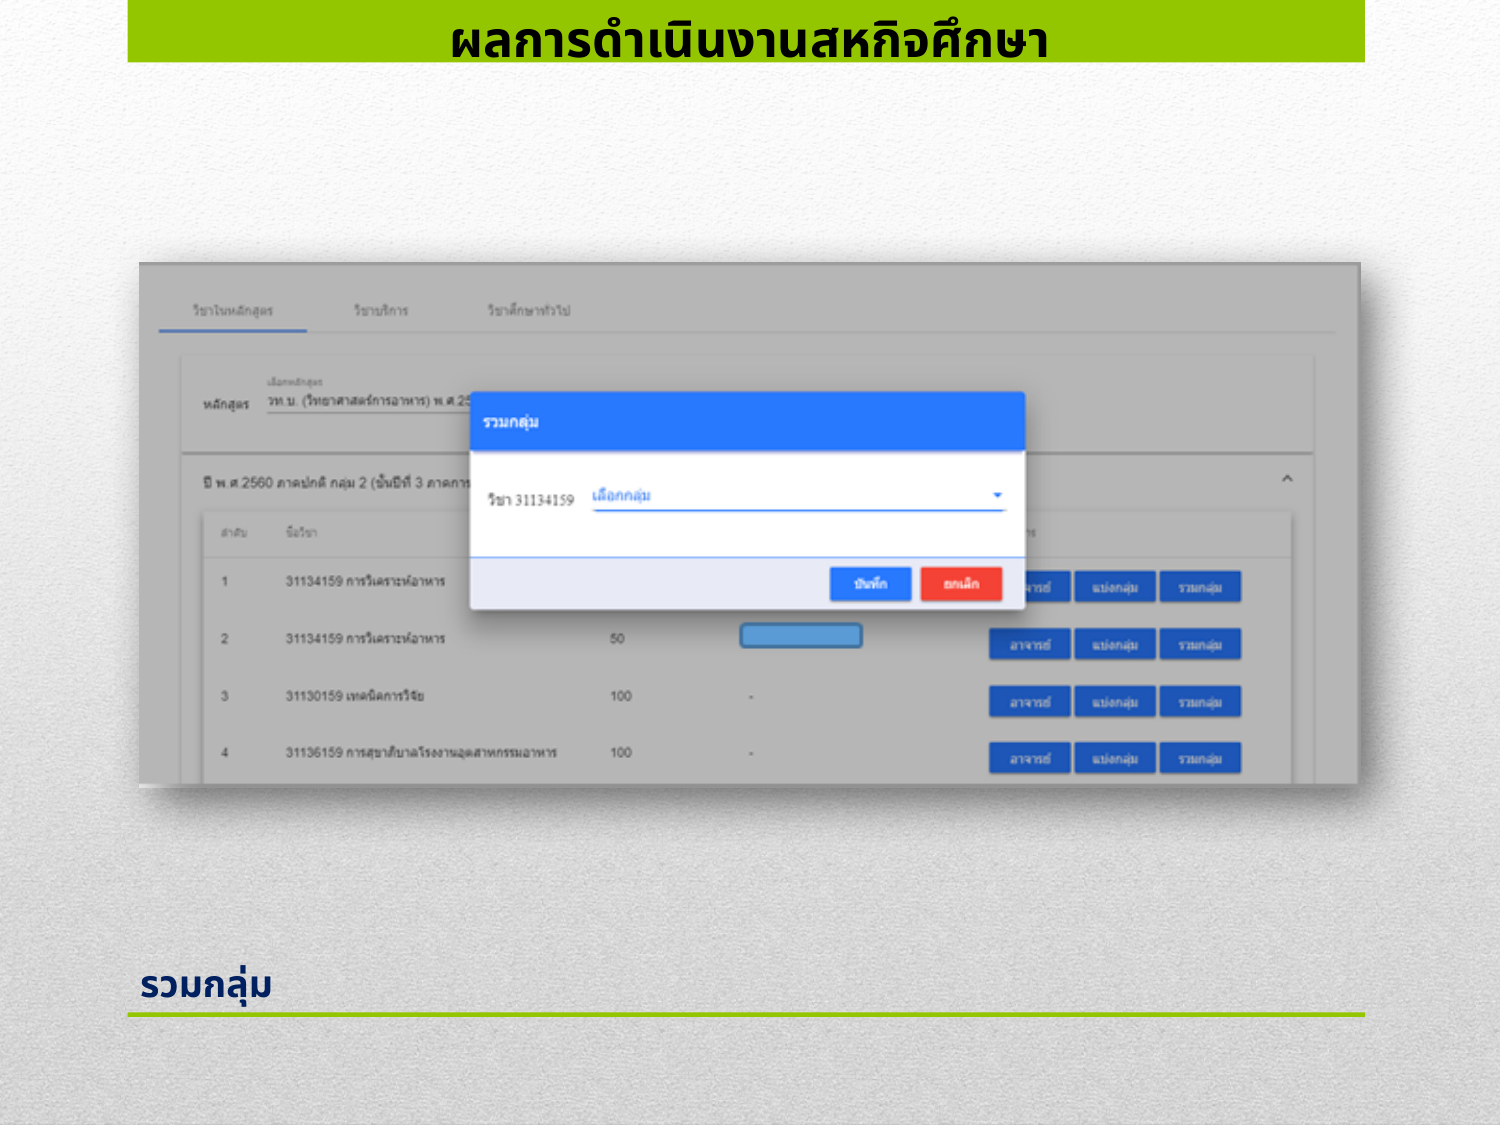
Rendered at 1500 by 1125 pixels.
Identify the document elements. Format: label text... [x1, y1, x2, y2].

text_box ผลการดำเนินงานสหกิจศึกษา [0, 0, 1500, 75]
title รวมกลุ่ม [125, 750, 1238, 1013]
picture [138, 261, 1362, 789]
